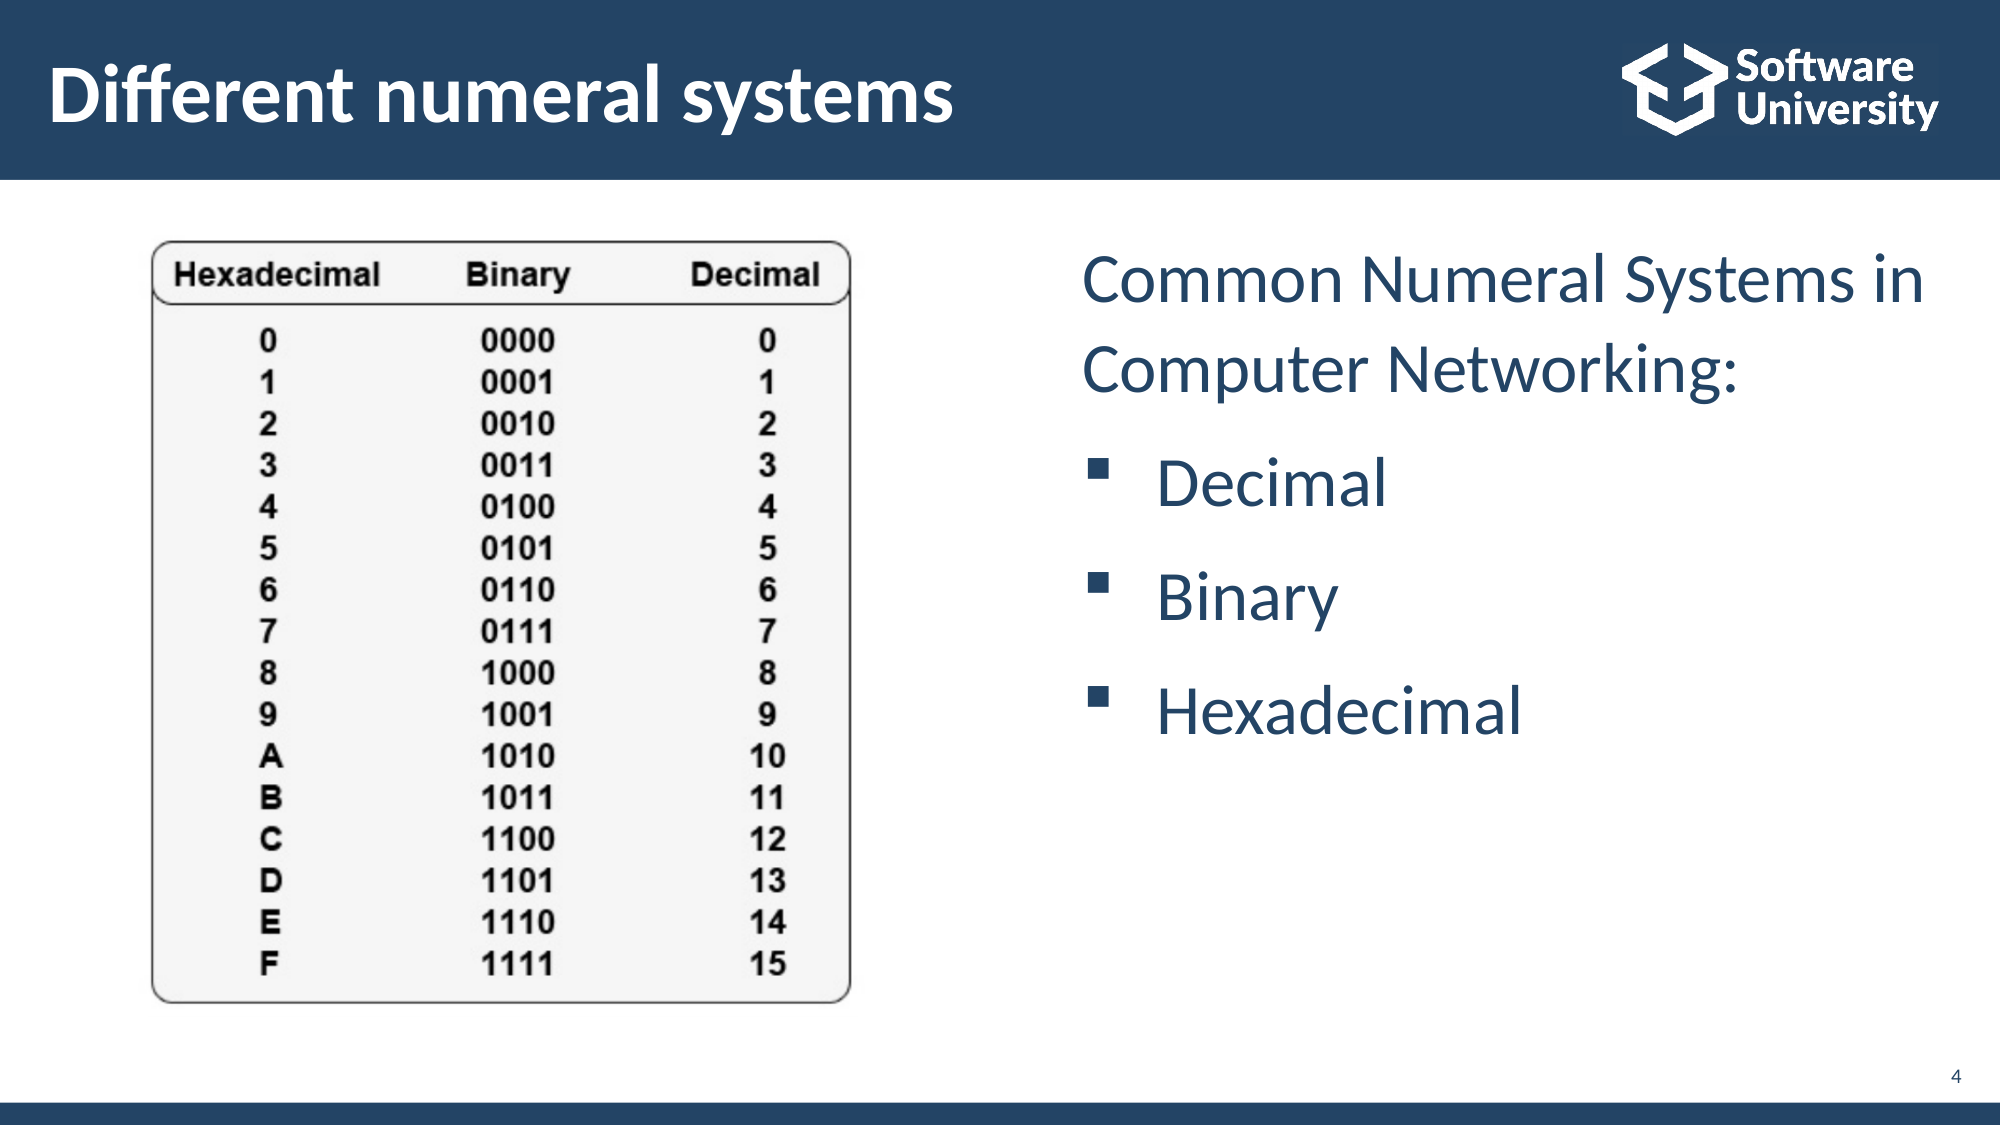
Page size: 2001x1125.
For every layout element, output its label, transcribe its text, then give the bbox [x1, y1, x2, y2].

title Different numeral systems [31, 16, 1591, 162]
picture [1622, 43, 1939, 136]
picture [137, 221, 868, 1019]
slide_number 4 [1897, 1049, 1968, 1101]
list Common Numeral Systems in Computer Networking: Decimal Binary Hexadecimal [1064, 222, 1968, 1047]
